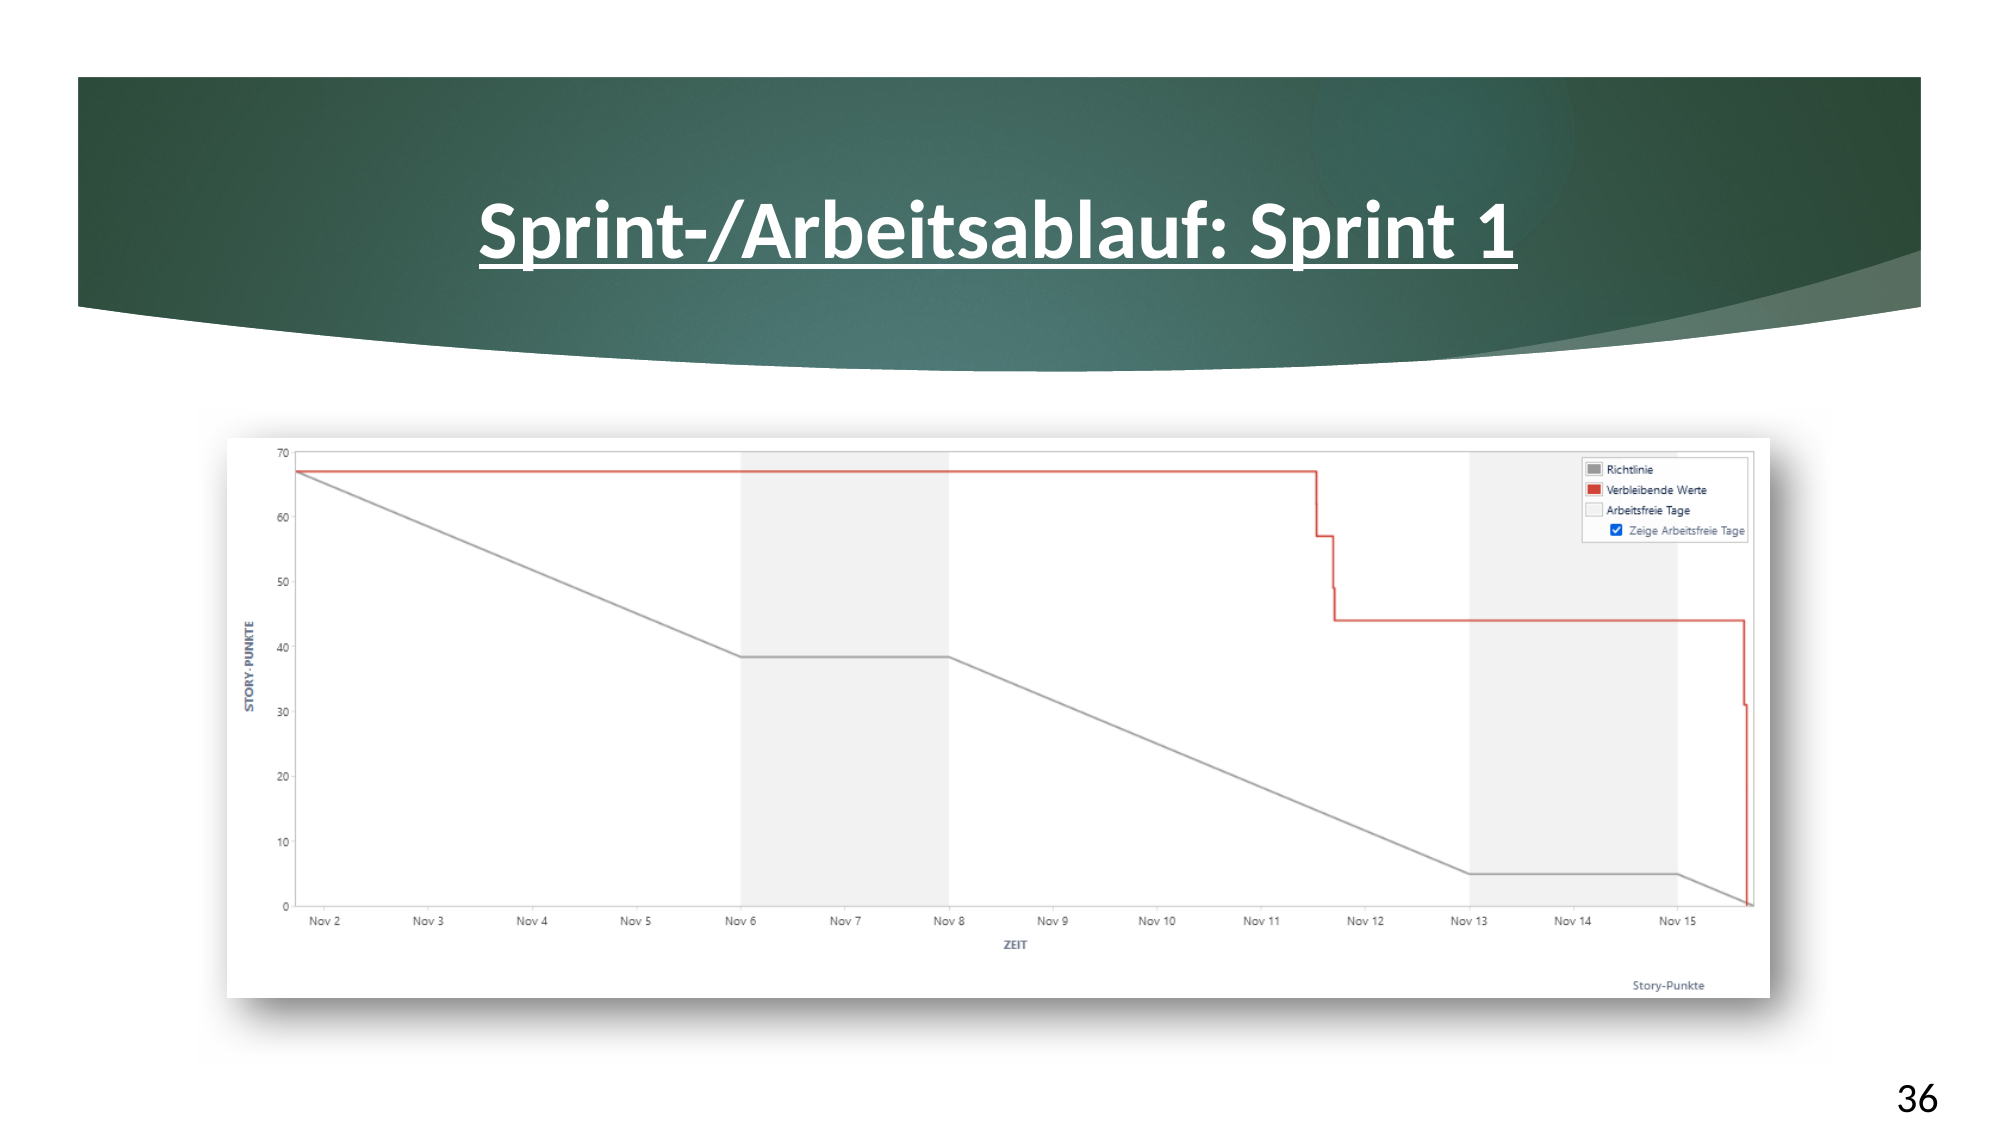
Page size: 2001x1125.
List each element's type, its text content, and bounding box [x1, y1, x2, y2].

title Sprint-/Arbeitsablauf: Sprint 1 [77, 77, 1920, 373]
picture [226, 438, 1771, 998]
slide_number 36 [1881, 1063, 2000, 1125]
